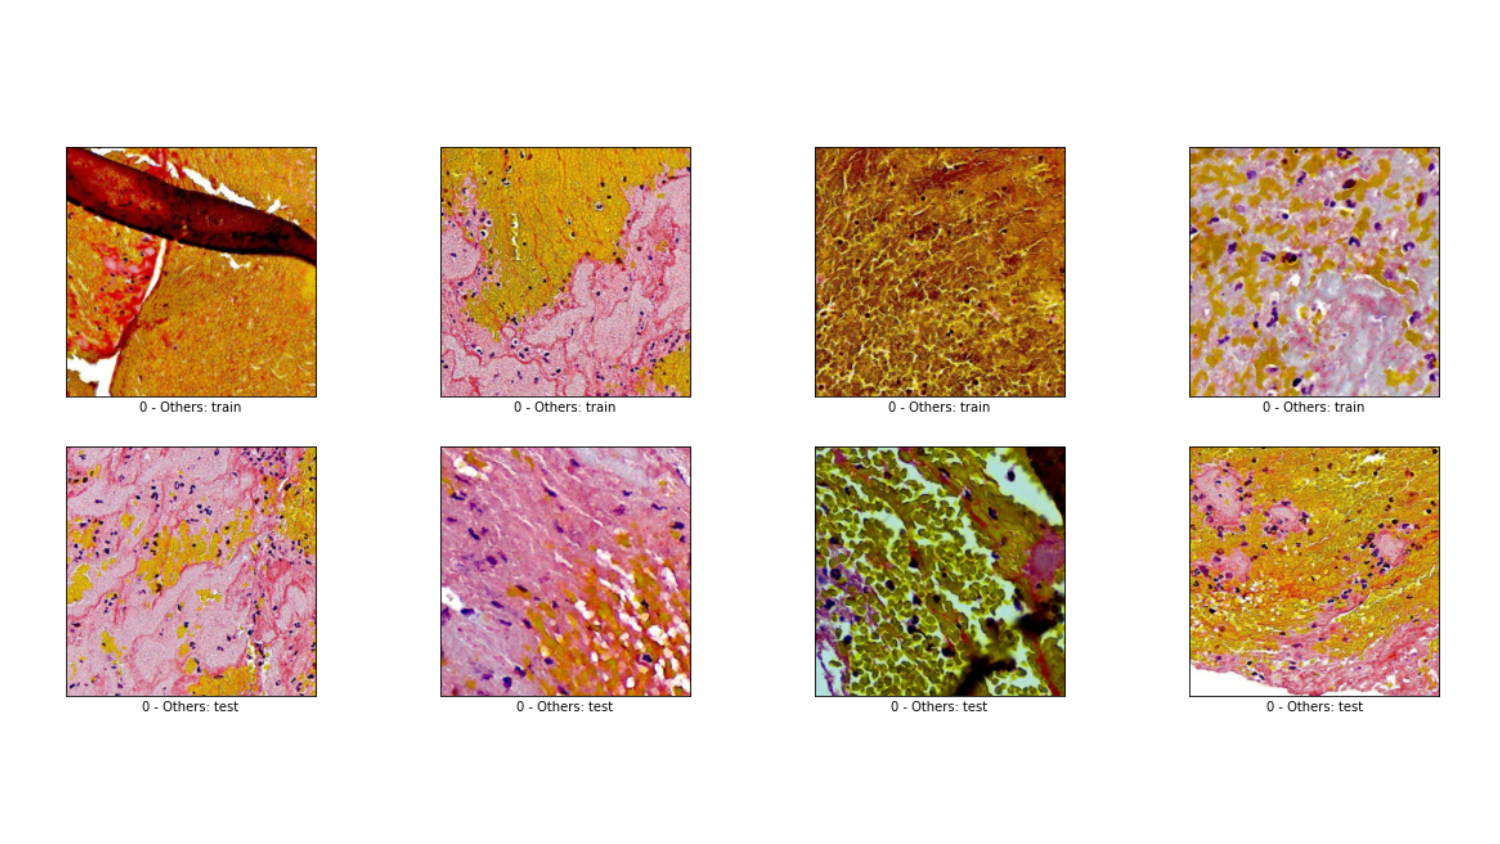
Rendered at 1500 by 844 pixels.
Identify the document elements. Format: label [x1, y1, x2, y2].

picture [52, 120, 1448, 724]
